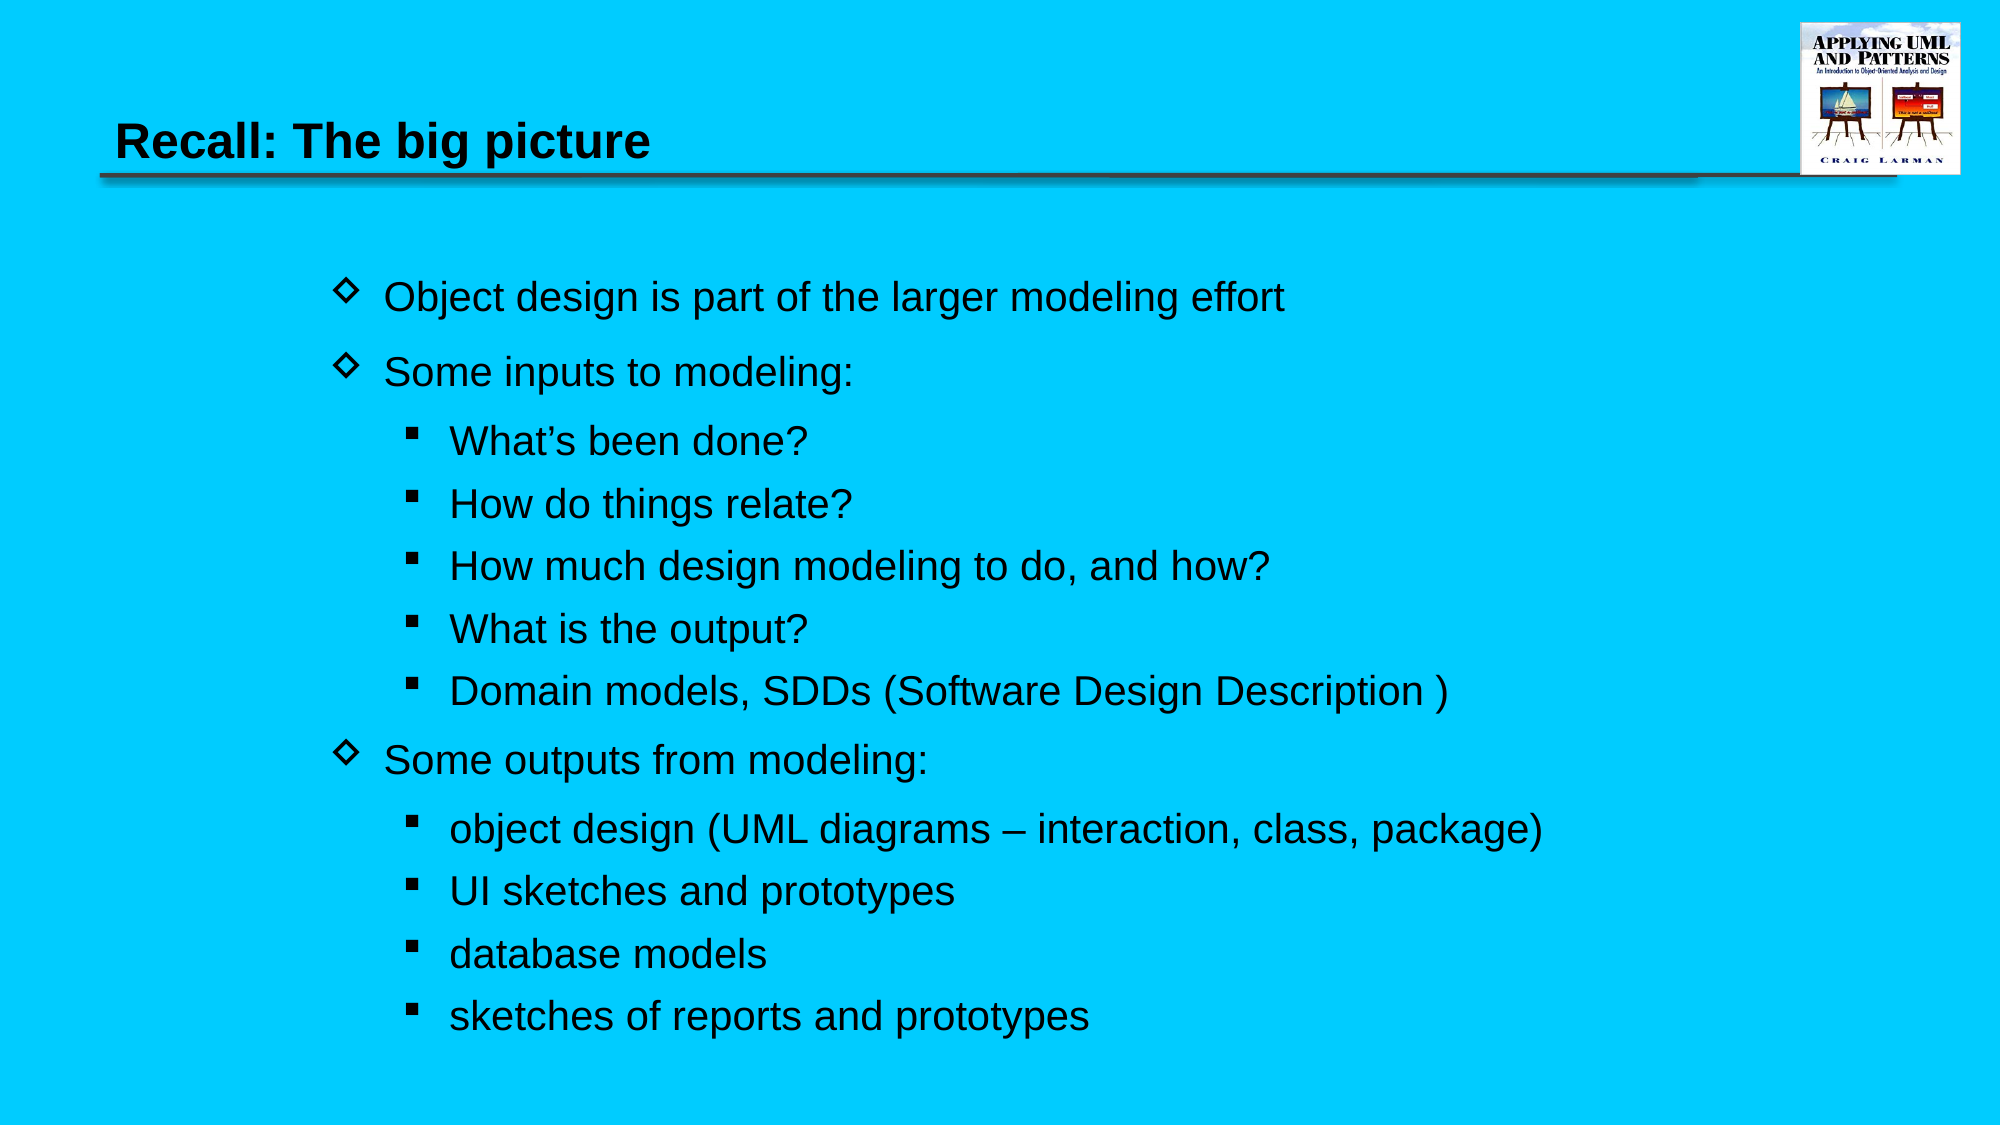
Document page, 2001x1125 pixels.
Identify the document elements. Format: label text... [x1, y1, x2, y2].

list Object design is part of the larger modeling effort Some inputs to modeling: What’s been done? How do things relate? How much design modeling to do, and how? What is the output? Domain models, SDDs (Software Design Description ) Some outputs from modeling: object design (UML diagrams – interaction, class, package) UI sketches and prototypes database models sketches of reports and prototypes [312, 262, 1663, 1047]
picture [1800, 23, 1960, 175]
title Recall: The big picture [99, 45, 1696, 233]
